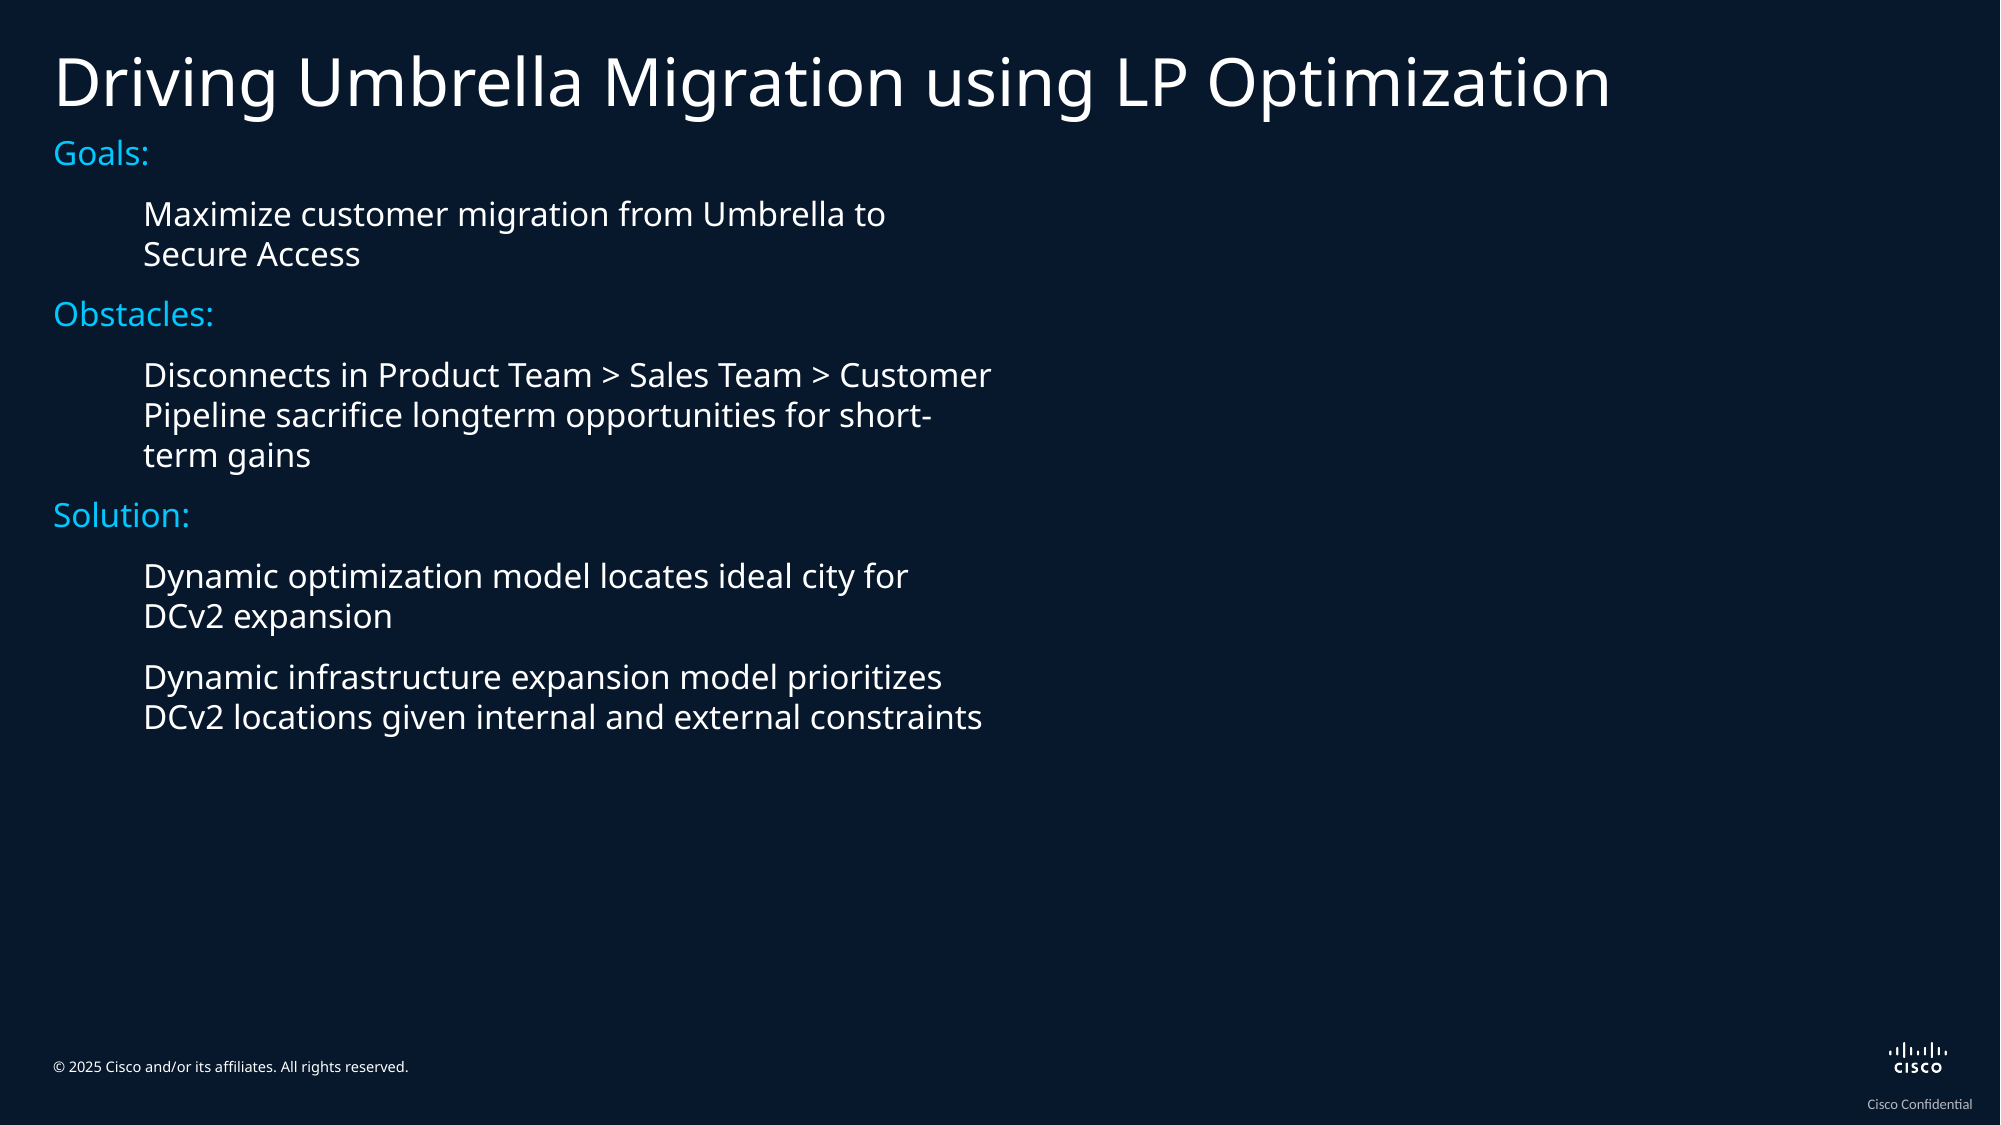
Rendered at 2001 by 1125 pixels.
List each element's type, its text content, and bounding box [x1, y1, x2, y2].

title Driving Umbrella Migration using LP Optimization [53, 48, 1947, 130]
picture [1889, 1042, 1947, 1073]
list Goals: Maximize customer migration from Umbrella to Secure Access Obstacles: Disconnects in Product Team > Sales Team > Customer Pipeline sacrifice longterm opportunities for short-term gains Solution: Dynamic optimization model locates ideal city for DCv2 expansion Dynamic infrastructure expansion model prioritizes DCv2 locations given internal and external constraints [53, 132, 1000, 900]
